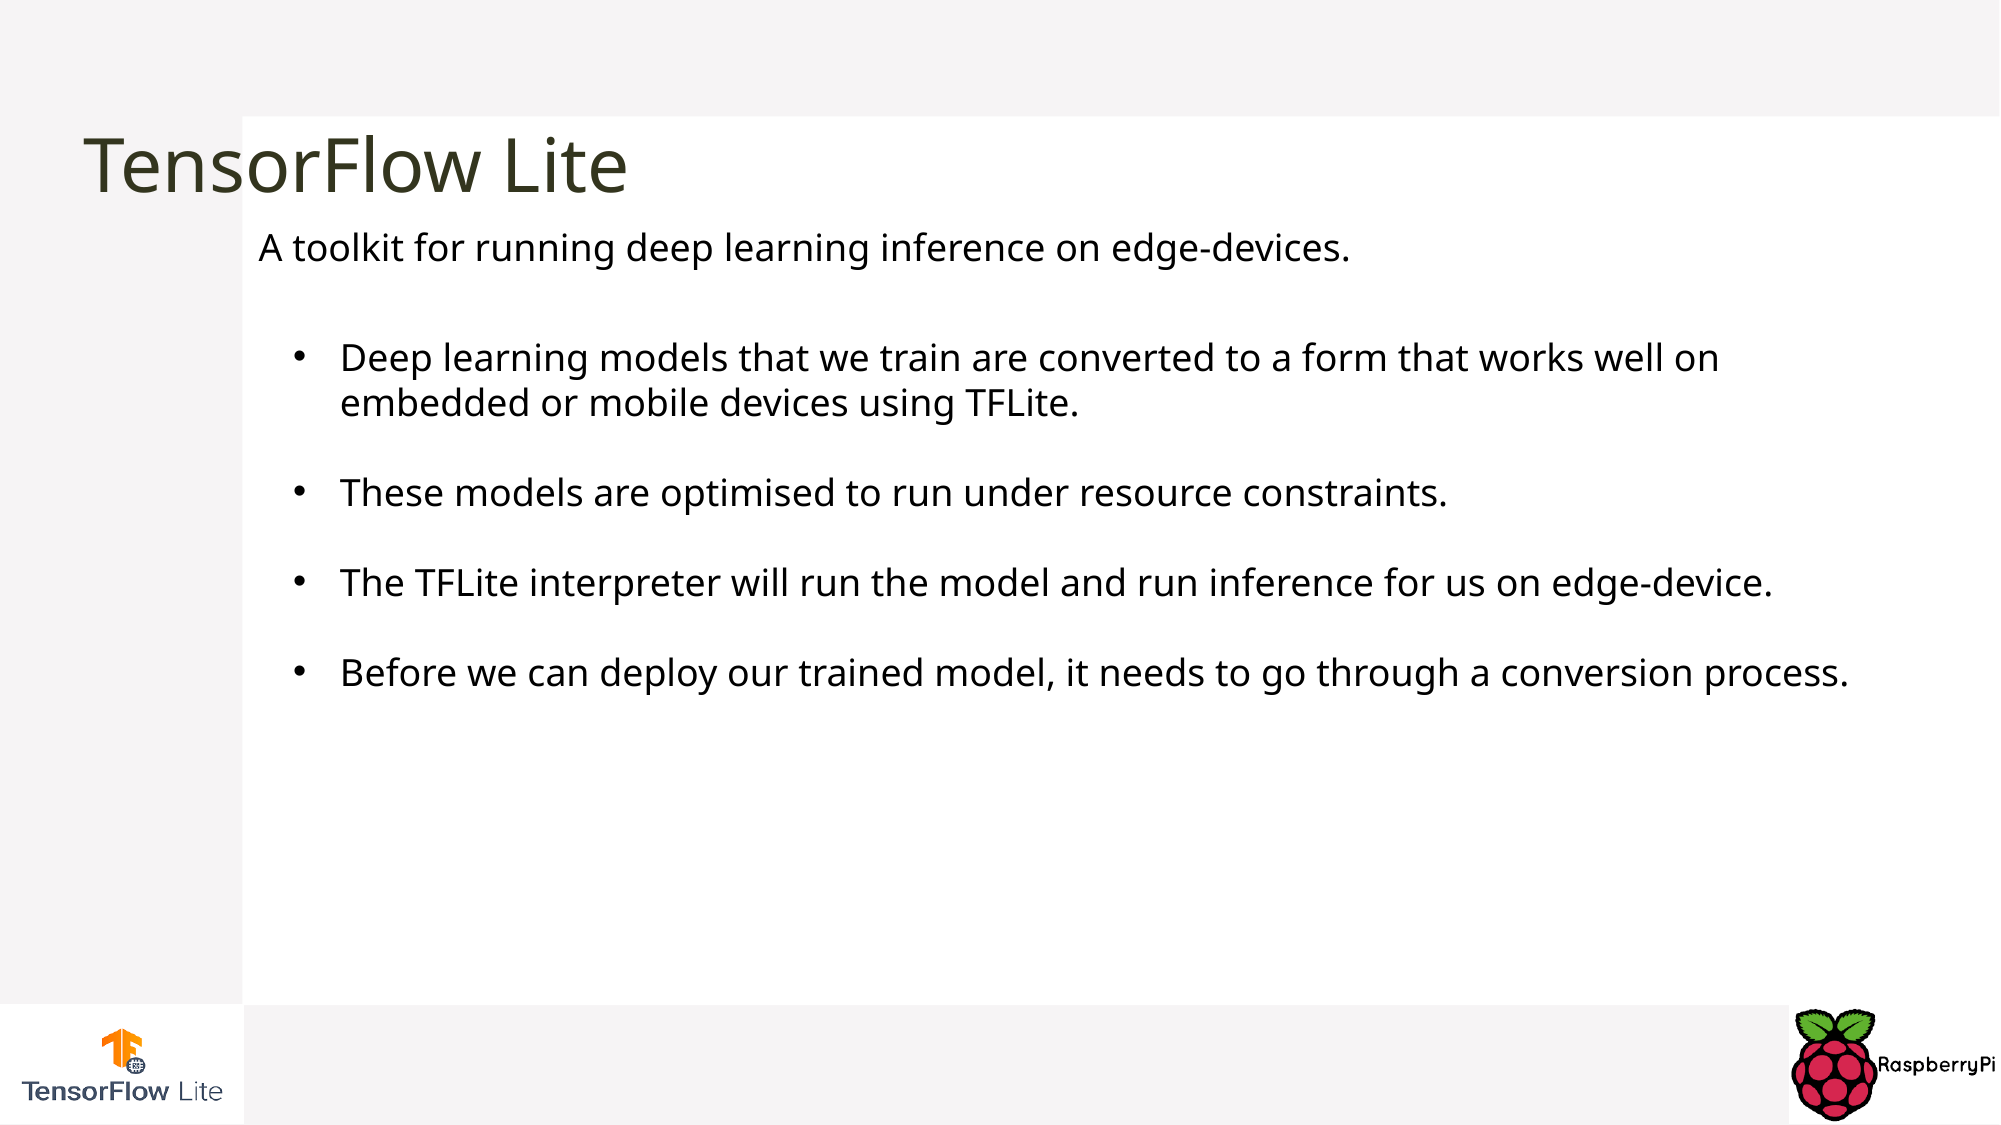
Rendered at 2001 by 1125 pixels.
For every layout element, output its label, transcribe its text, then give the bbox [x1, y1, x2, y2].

text_box A toolkit for running deep learning inference on edge-devices. [243, 216, 1722, 277]
text_box Deep learning models that we train are converted to a form that works well on embedded or mobile devices using TFLite. These models are optimised to run under resource constraints. The TFLite interpreter will run the model and run inference for us on edge-device. Before we can deploy our trained model, it needs to go through a conversion process. [278, 326, 1895, 746]
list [0, 1004, 244, 1124]
picture [1789, 1004, 2000, 1124]
title TensorFlow Lite [68, 59, 1799, 278]
